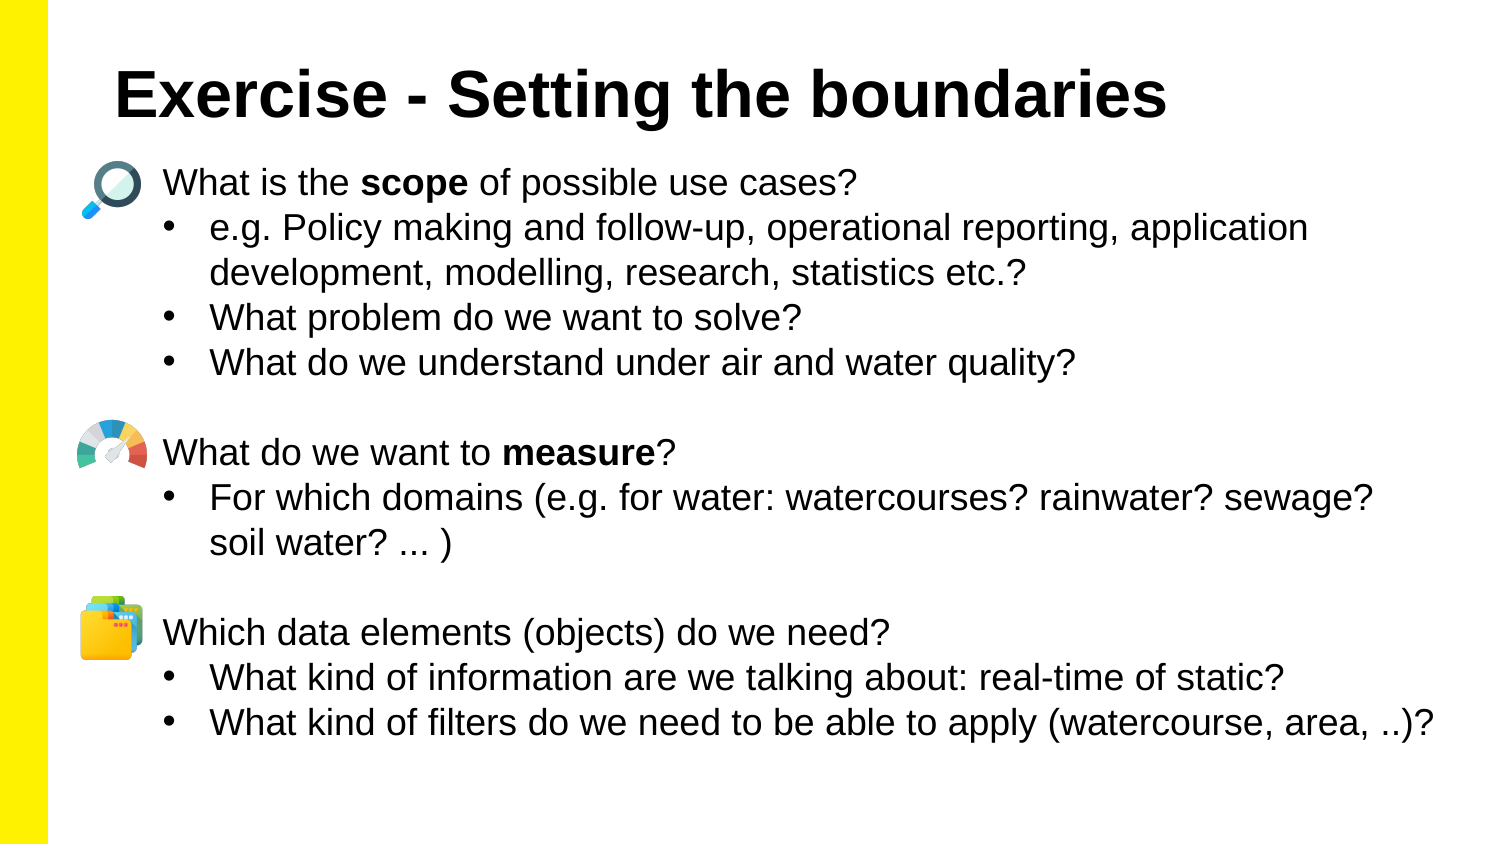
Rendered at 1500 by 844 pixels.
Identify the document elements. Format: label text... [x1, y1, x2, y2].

text_box Exercise - Setting the boundaries [103, 44, 1397, 167]
picture [79, 596, 143, 660]
text_box What is the scope of possible use cases? e.g. Policy making and follow-up, operational reporting, application development, modelling, research, statistics etc.? What problem do we want to solve? What do we understand under air and water quality? What do we want to measure? For which domains (e.g. for water: watercourses? rainwater? sewage? soil water? ... ) Which data elements (objects) do we need? What kind of information are we talking about: real-time of static? What kind of filters do we need to be able to apply (watercourse, area, ..)? [151, 152, 1449, 688]
picture [77, 409, 147, 479]
picture [82, 160, 141, 220]
